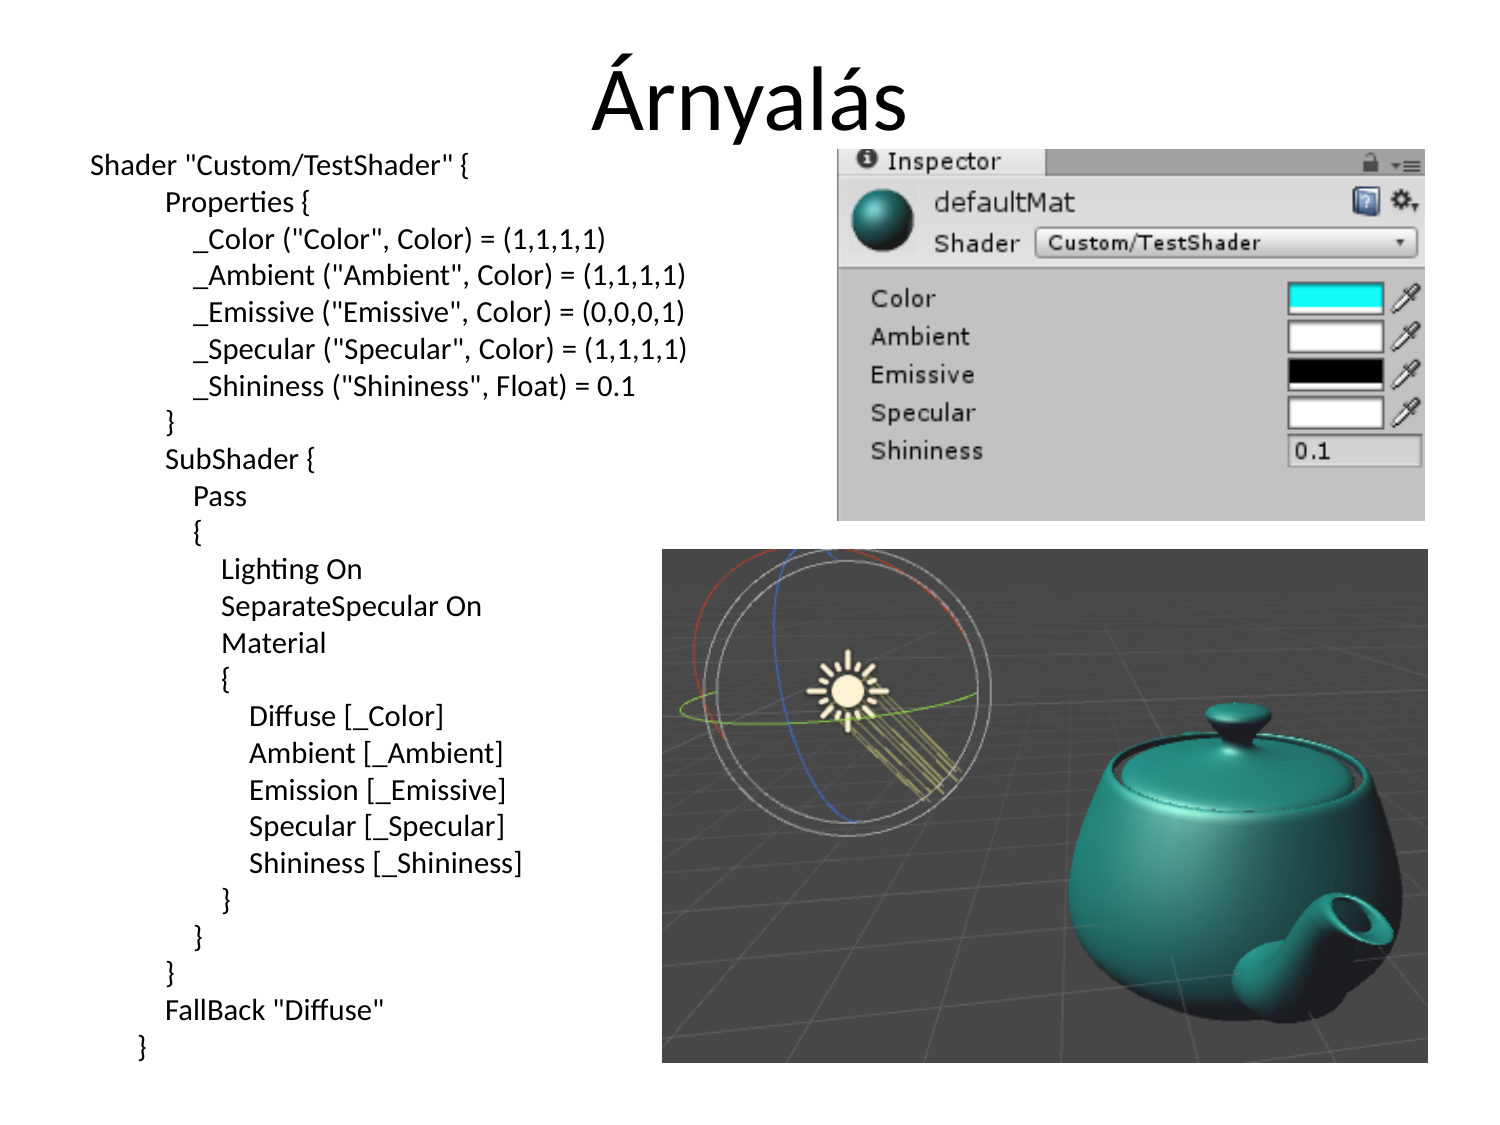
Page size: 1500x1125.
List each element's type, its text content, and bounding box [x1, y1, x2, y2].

list Shader "Custom/TestShader" { Properties { _Color ("Color", Color) = (1,1,1,1) _Ambient ("Ambient", Color) = (1,1,1,1) _Emissive ("Emissive", Color) = (0,0,0,1) _Specular ("Specular", Color) = (1,1,1,1) _Shininess ("Shininess", Float) = 0.1 } SubShader { Pass { Lighting On SeparateSpecular On Material { Diffuse [_Color] Ambient [_Ambient] Emission [_Emissive] Specular [_Specular] Shininess [_Shininess] } } } FallBack "Diffuse" } [75, 137, 1425, 1125]
picture [662, 549, 1429, 1063]
title Árnyalás [75, 0, 1425, 137]
picture [837, 149, 1426, 521]
